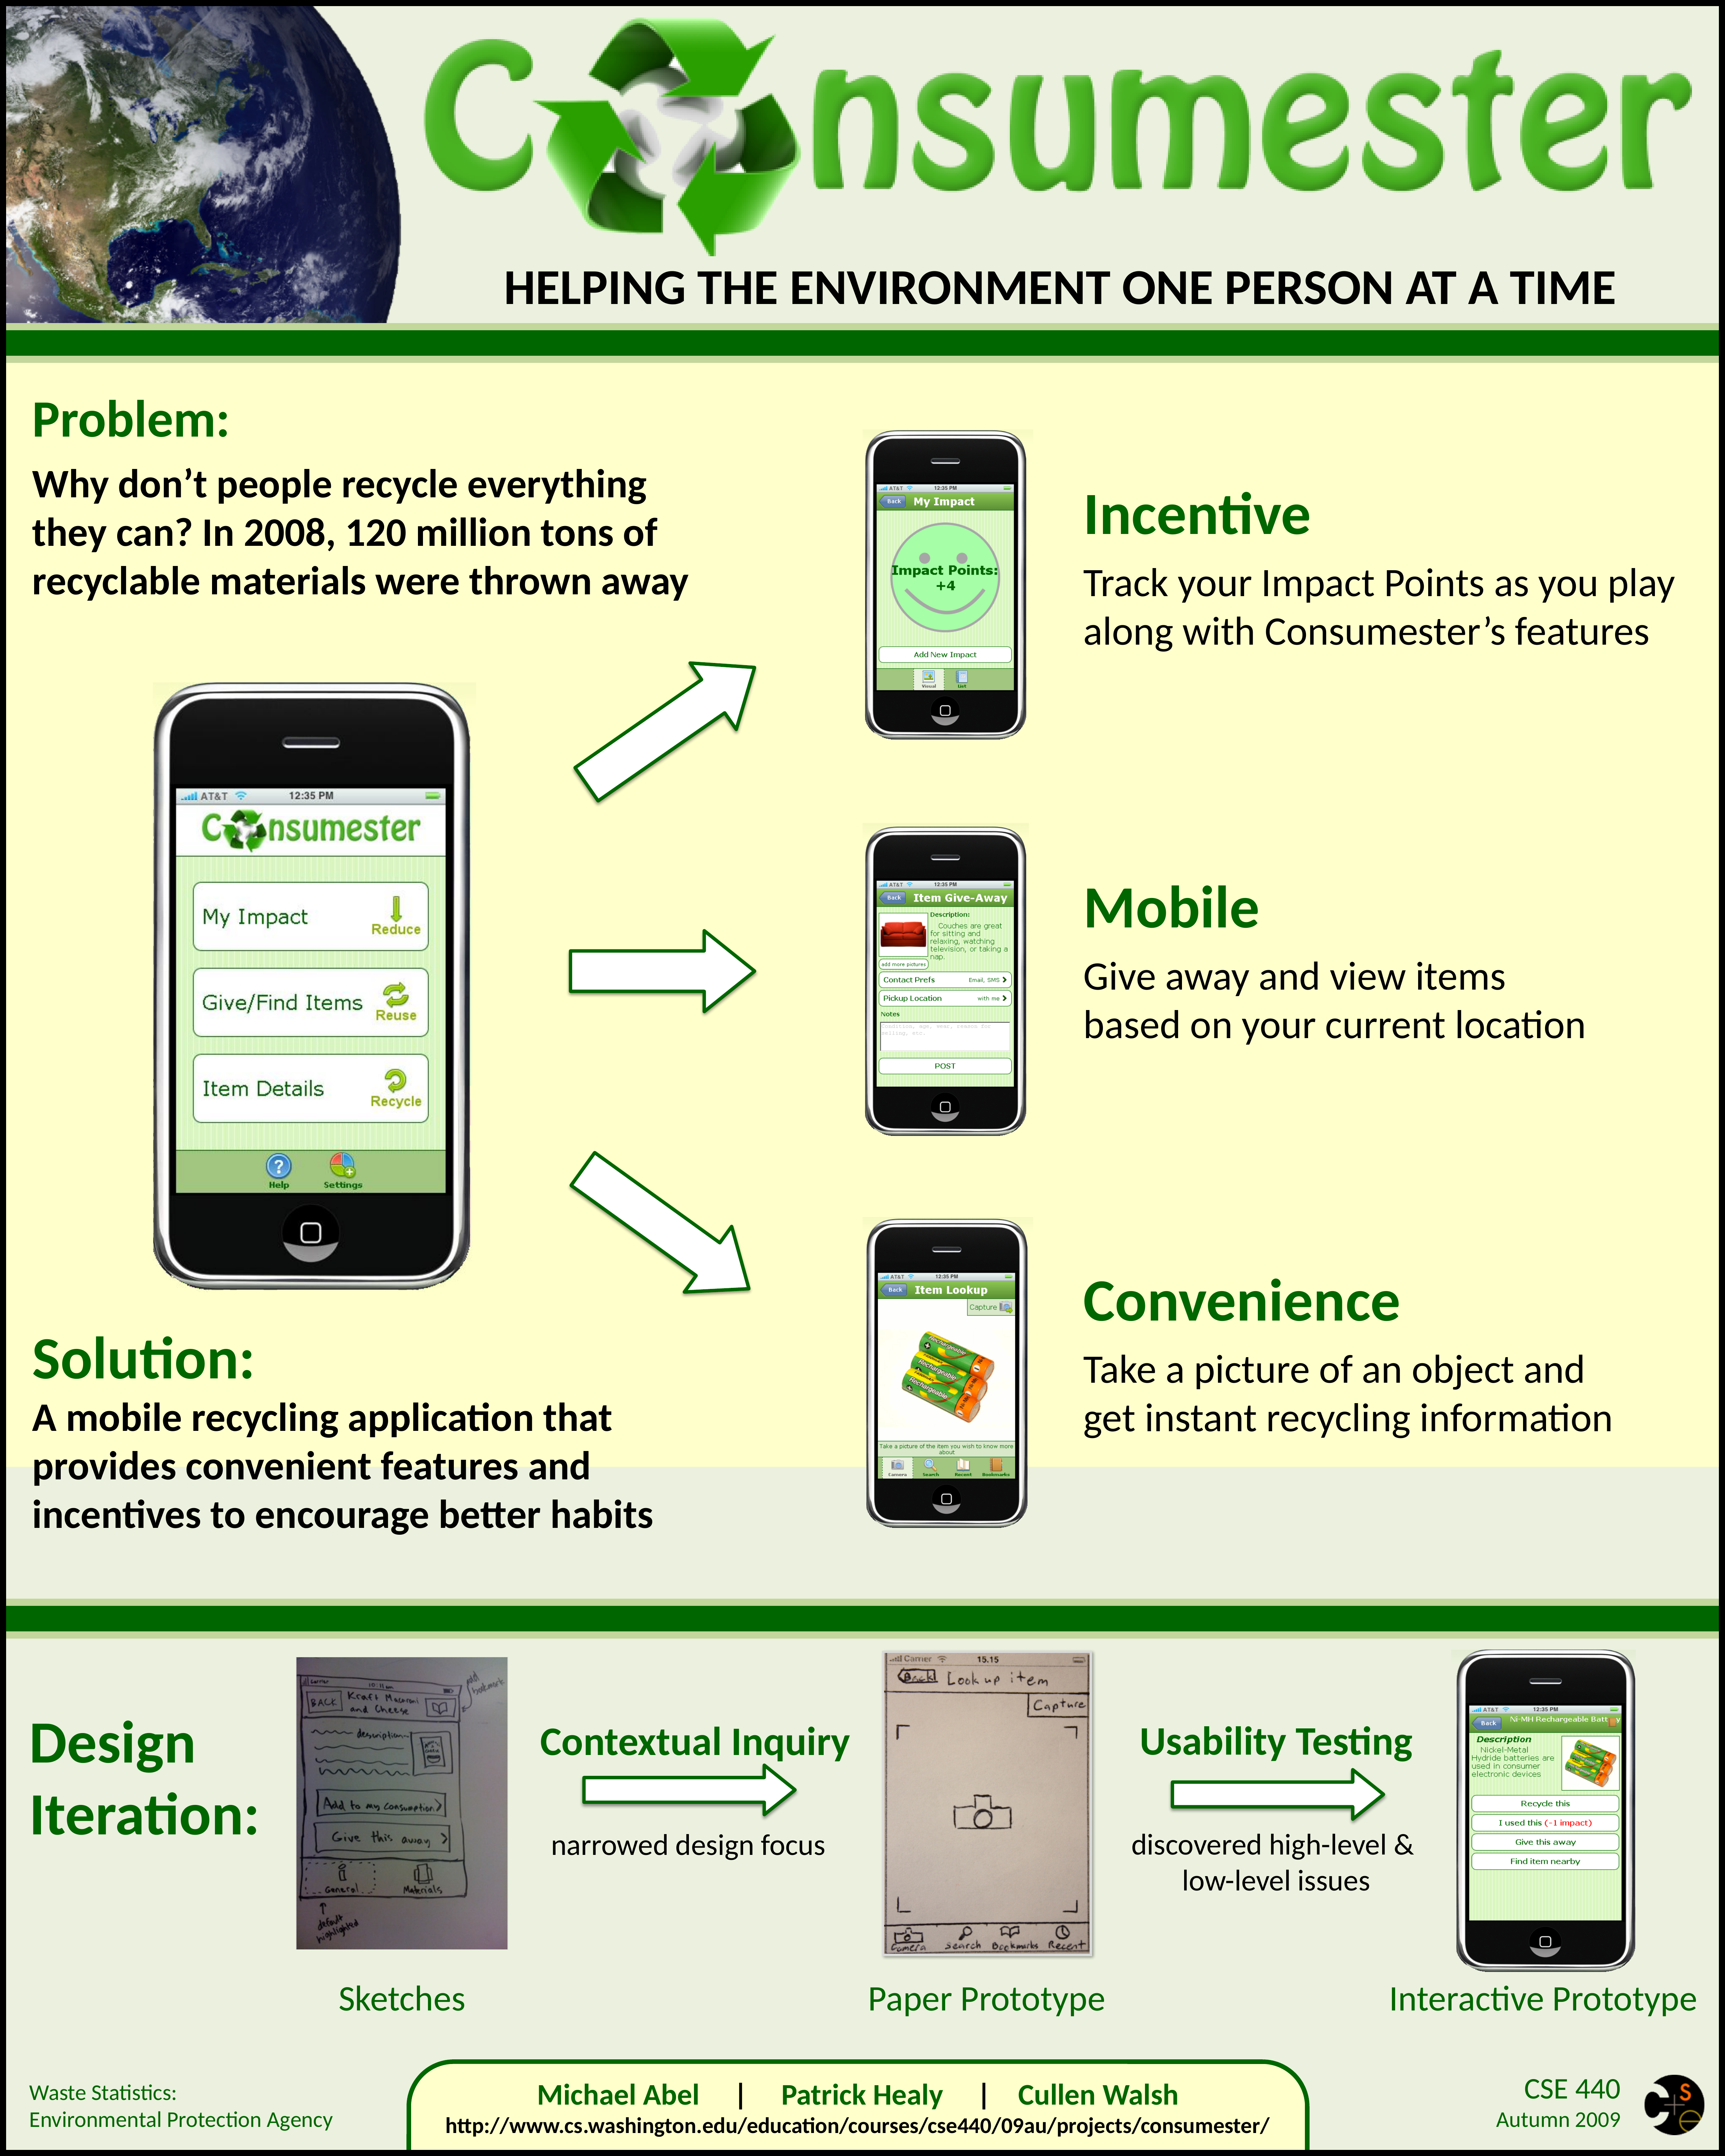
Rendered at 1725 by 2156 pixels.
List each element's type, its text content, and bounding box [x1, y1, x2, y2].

picture [884, 1653, 1090, 1954]
text_box Waste Statistics: Environmental Protection Agency [24, 2075, 339, 2134]
picture [1451, 1645, 1636, 1978]
text_box [0, 0, 1725, 2156]
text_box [862, 821, 1609, 1139]
picture [1625, 2075, 1725, 2135]
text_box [420, 18, 1692, 318]
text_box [862, 1217, 1640, 1532]
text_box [1124, 1712, 1428, 1900]
picture [152, 682, 477, 1307]
picture [0, 0, 401, 558]
picture [296, 1657, 508, 1950]
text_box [533, 1712, 867, 1864]
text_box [862, 429, 1703, 743]
